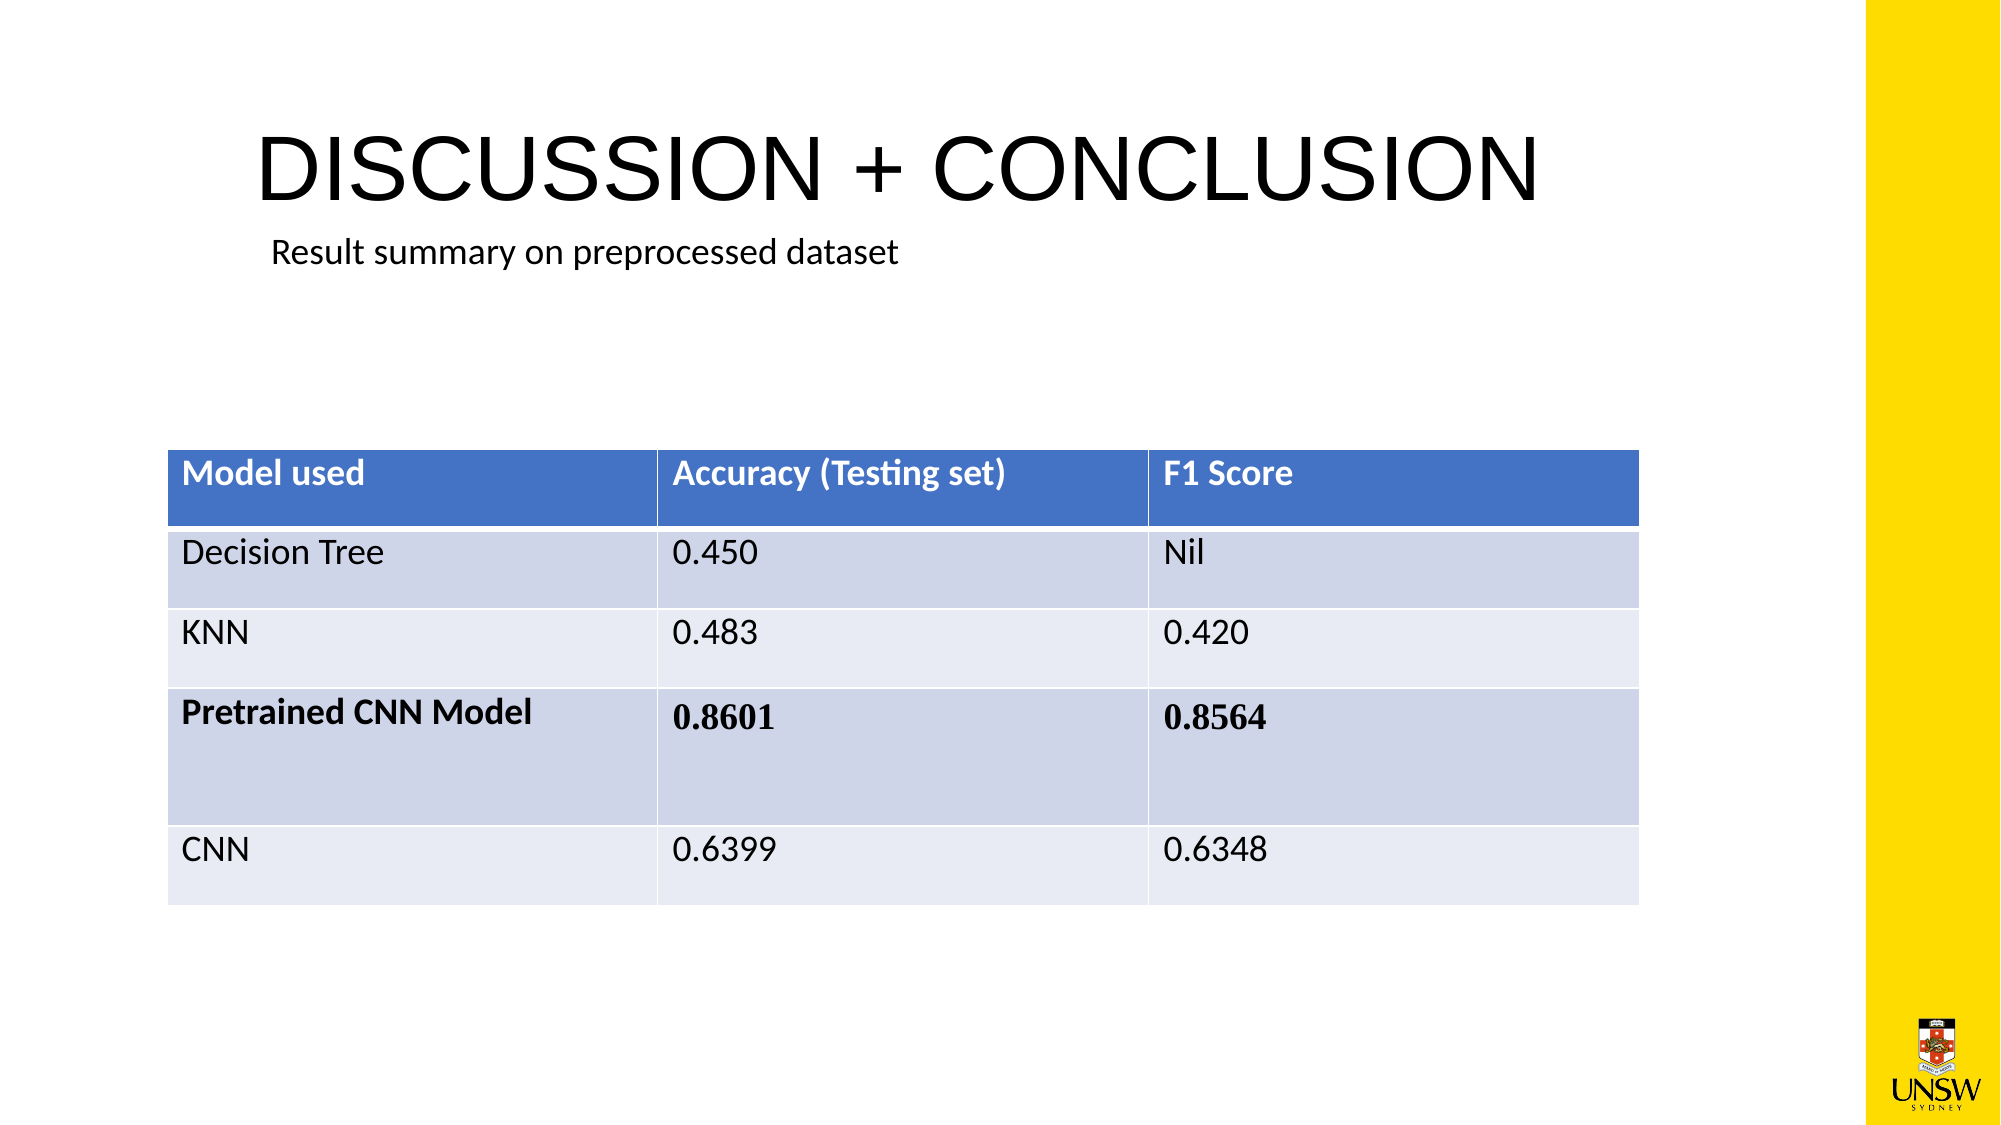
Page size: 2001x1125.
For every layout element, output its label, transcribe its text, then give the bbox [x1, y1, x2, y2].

table_cell 0.6348 [1149, 827, 1639, 905]
title DISCUSSION + CONCLUSION [55, 62, 1744, 280]
table_header F1 Score [1149, 450, 1639, 526]
table_header Accuracy (Testing set) [658, 450, 1148, 526]
table_cell 0.6399 [658, 827, 1148, 905]
table_cell Pretrained CNN Model [168, 689, 657, 825]
picture [1887, 1007, 1986, 1122]
table_cell KNN [168, 610, 657, 687]
table_header Model used [168, 450, 657, 526]
table_cell 0.8564 [1149, 689, 1639, 825]
table_cell 0.450 [658, 532, 1148, 608]
table_cell Nil [1149, 532, 1639, 608]
table_cell CNN [168, 827, 657, 905]
table_cell 0.420 [1149, 610, 1639, 687]
text_box Result summary on preprocessed dataset [256, 219, 1488, 280]
table_cell Decision Tree [168, 532, 657, 608]
table_cell 0.483 [658, 610, 1148, 687]
table_cell 0.8601 [658, 689, 1148, 825]
